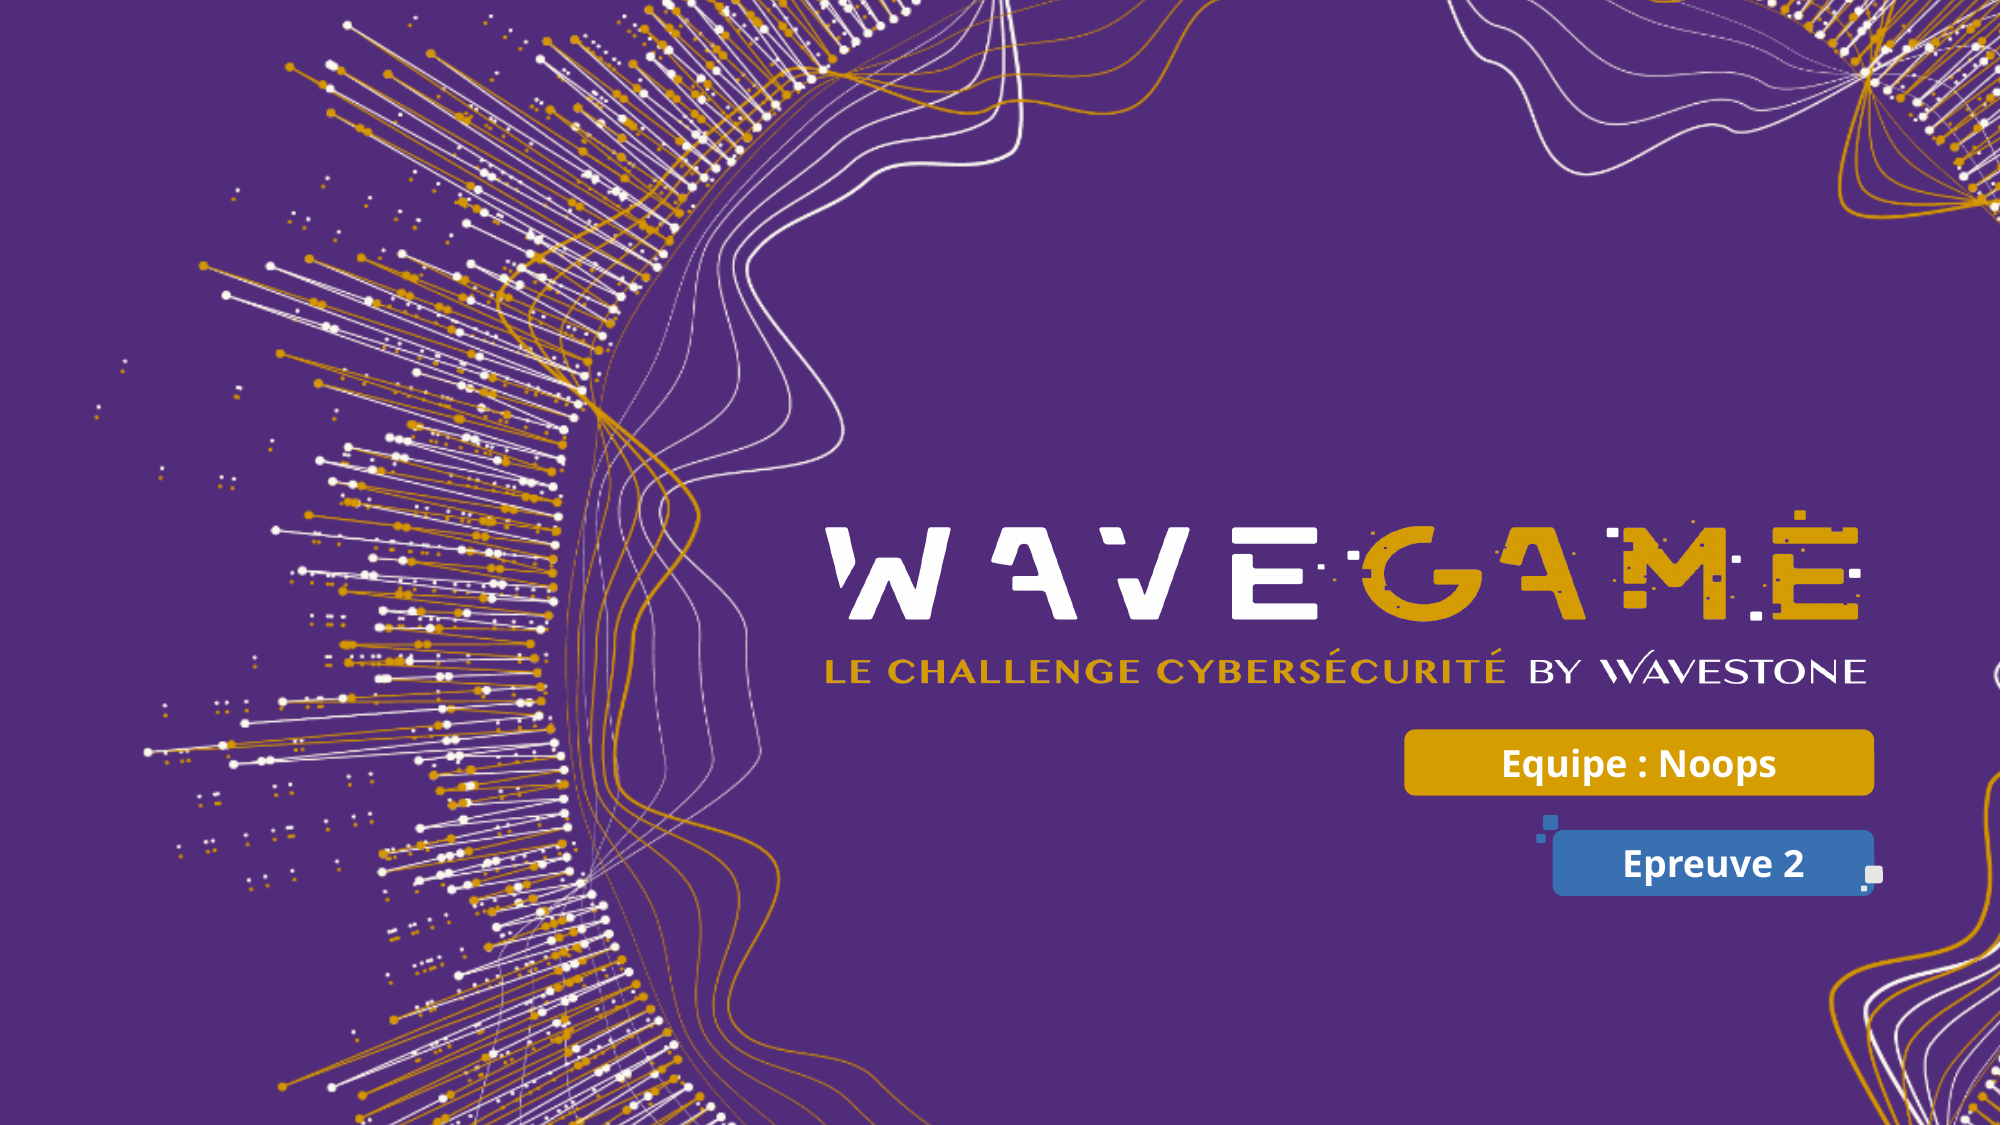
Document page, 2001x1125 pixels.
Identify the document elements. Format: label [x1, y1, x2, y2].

picture [0, 0, 2000, 1125]
text_box [1536, 814, 1883, 897]
